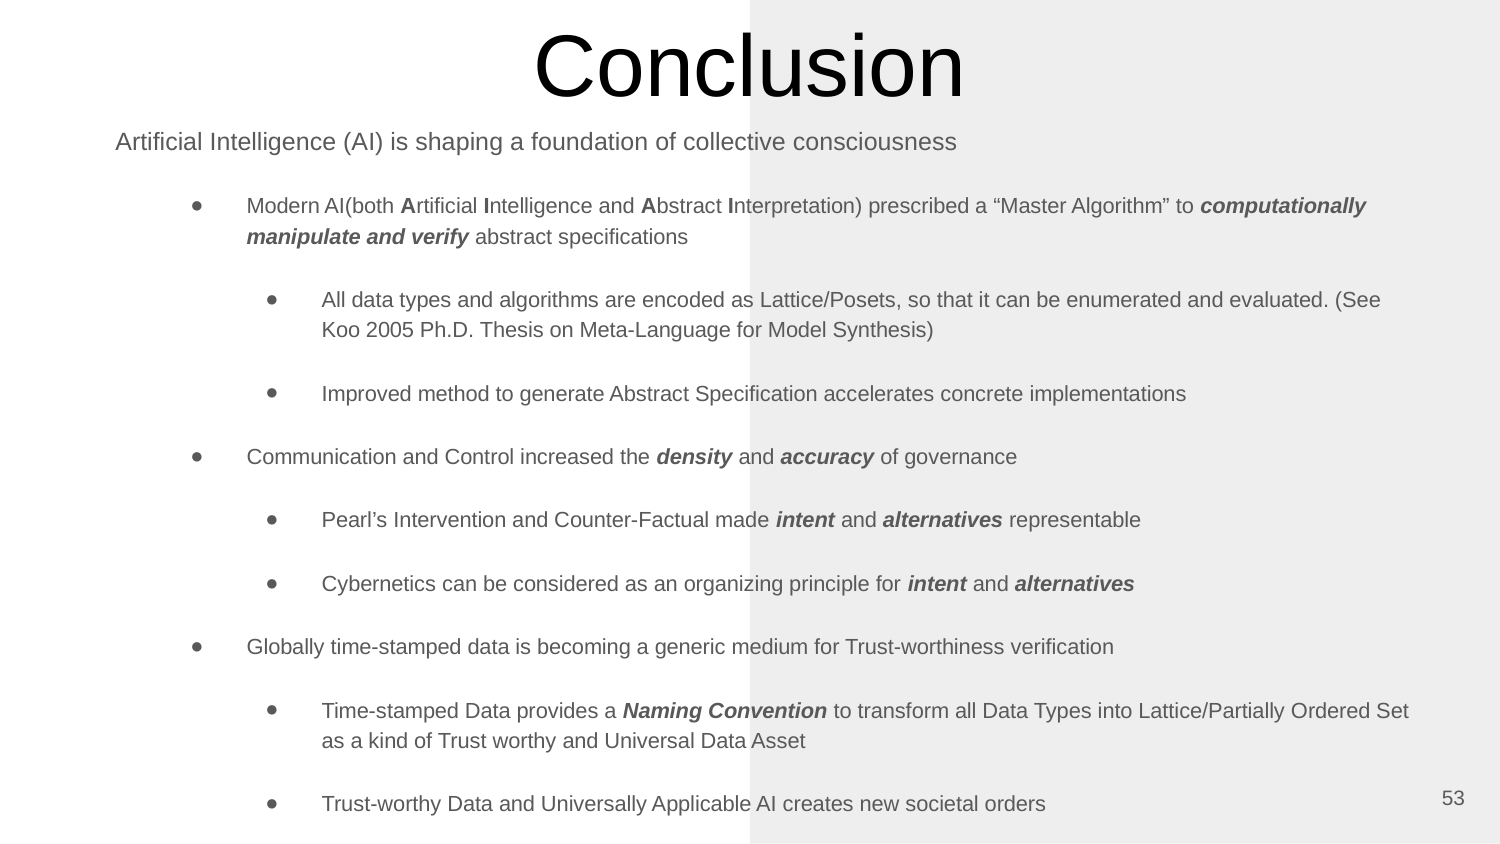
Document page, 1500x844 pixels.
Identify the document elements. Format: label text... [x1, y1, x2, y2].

title Conclusion [418, 13, 1082, 109]
list Artificial Intelligence (AI) is shaping a foundation of collective consciousness Modern AI(both Artificial Intelligence and Abstract Interpretation) prescribed a “Master Algorithm” to computationally manipulate and verify abstract specifications All data types and algorithms are encoded as Lattice/Posets, so that it can be enumerated and evaluated. (See Koo 2005 Ph.D. Thesis on Meta-Language for Model Synthesis) Improved method to generate Abstract Specification accelerates concrete implementations Communication and Control increased the density and accuracy of governance Pearl’s Intervention and Counter-Factual made intent and alternatives representable Cybernetics can be considered as an organizing principle for intent and alternatives Globally time-stamped data is becoming a generic medium for Trust-worthiness verification Time-stamped Data provides a Naming Convention to transform all Data Types into Lattice/Partially Ordered Set as a kind of Trust worthy and Universal Data Asset Trust-worthy Data and Universally Applicable AI creates new societal orders [81, 117, 1440, 819]
slide_number 53 [1389, 764, 1480, 830]
